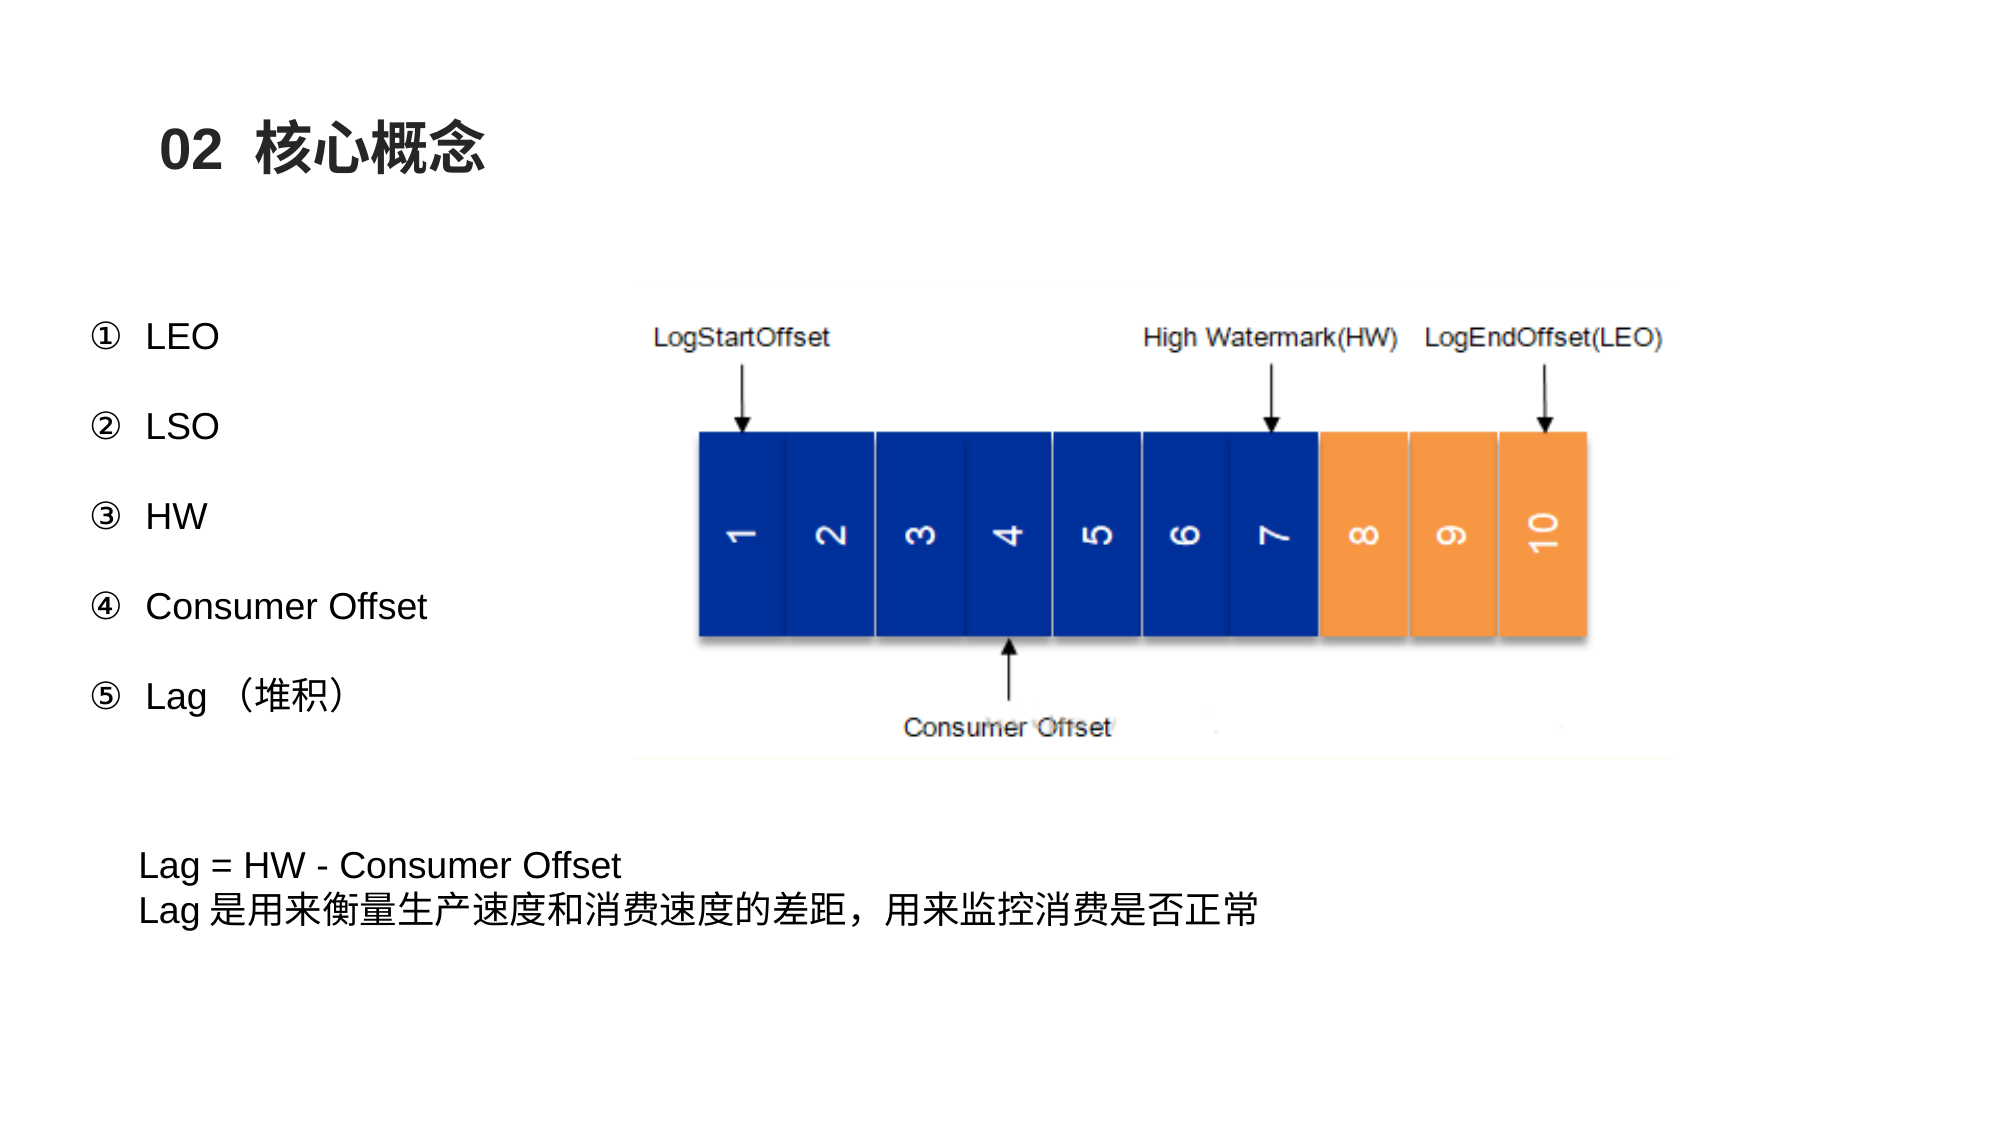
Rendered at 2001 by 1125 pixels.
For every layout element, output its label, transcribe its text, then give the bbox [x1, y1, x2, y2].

text_box Lag = HW - Consumer Offset Lag是用来衡量生产速度和消费速度的差距，用来监控消费是否正常 [123, 833, 1511, 939]
text_box LEO LSO HW Consumer Offset Lag（堆积） [74, 304, 657, 770]
picture [633, 280, 1673, 760]
text_box 02 核心概念 [144, 89, 1856, 221]
